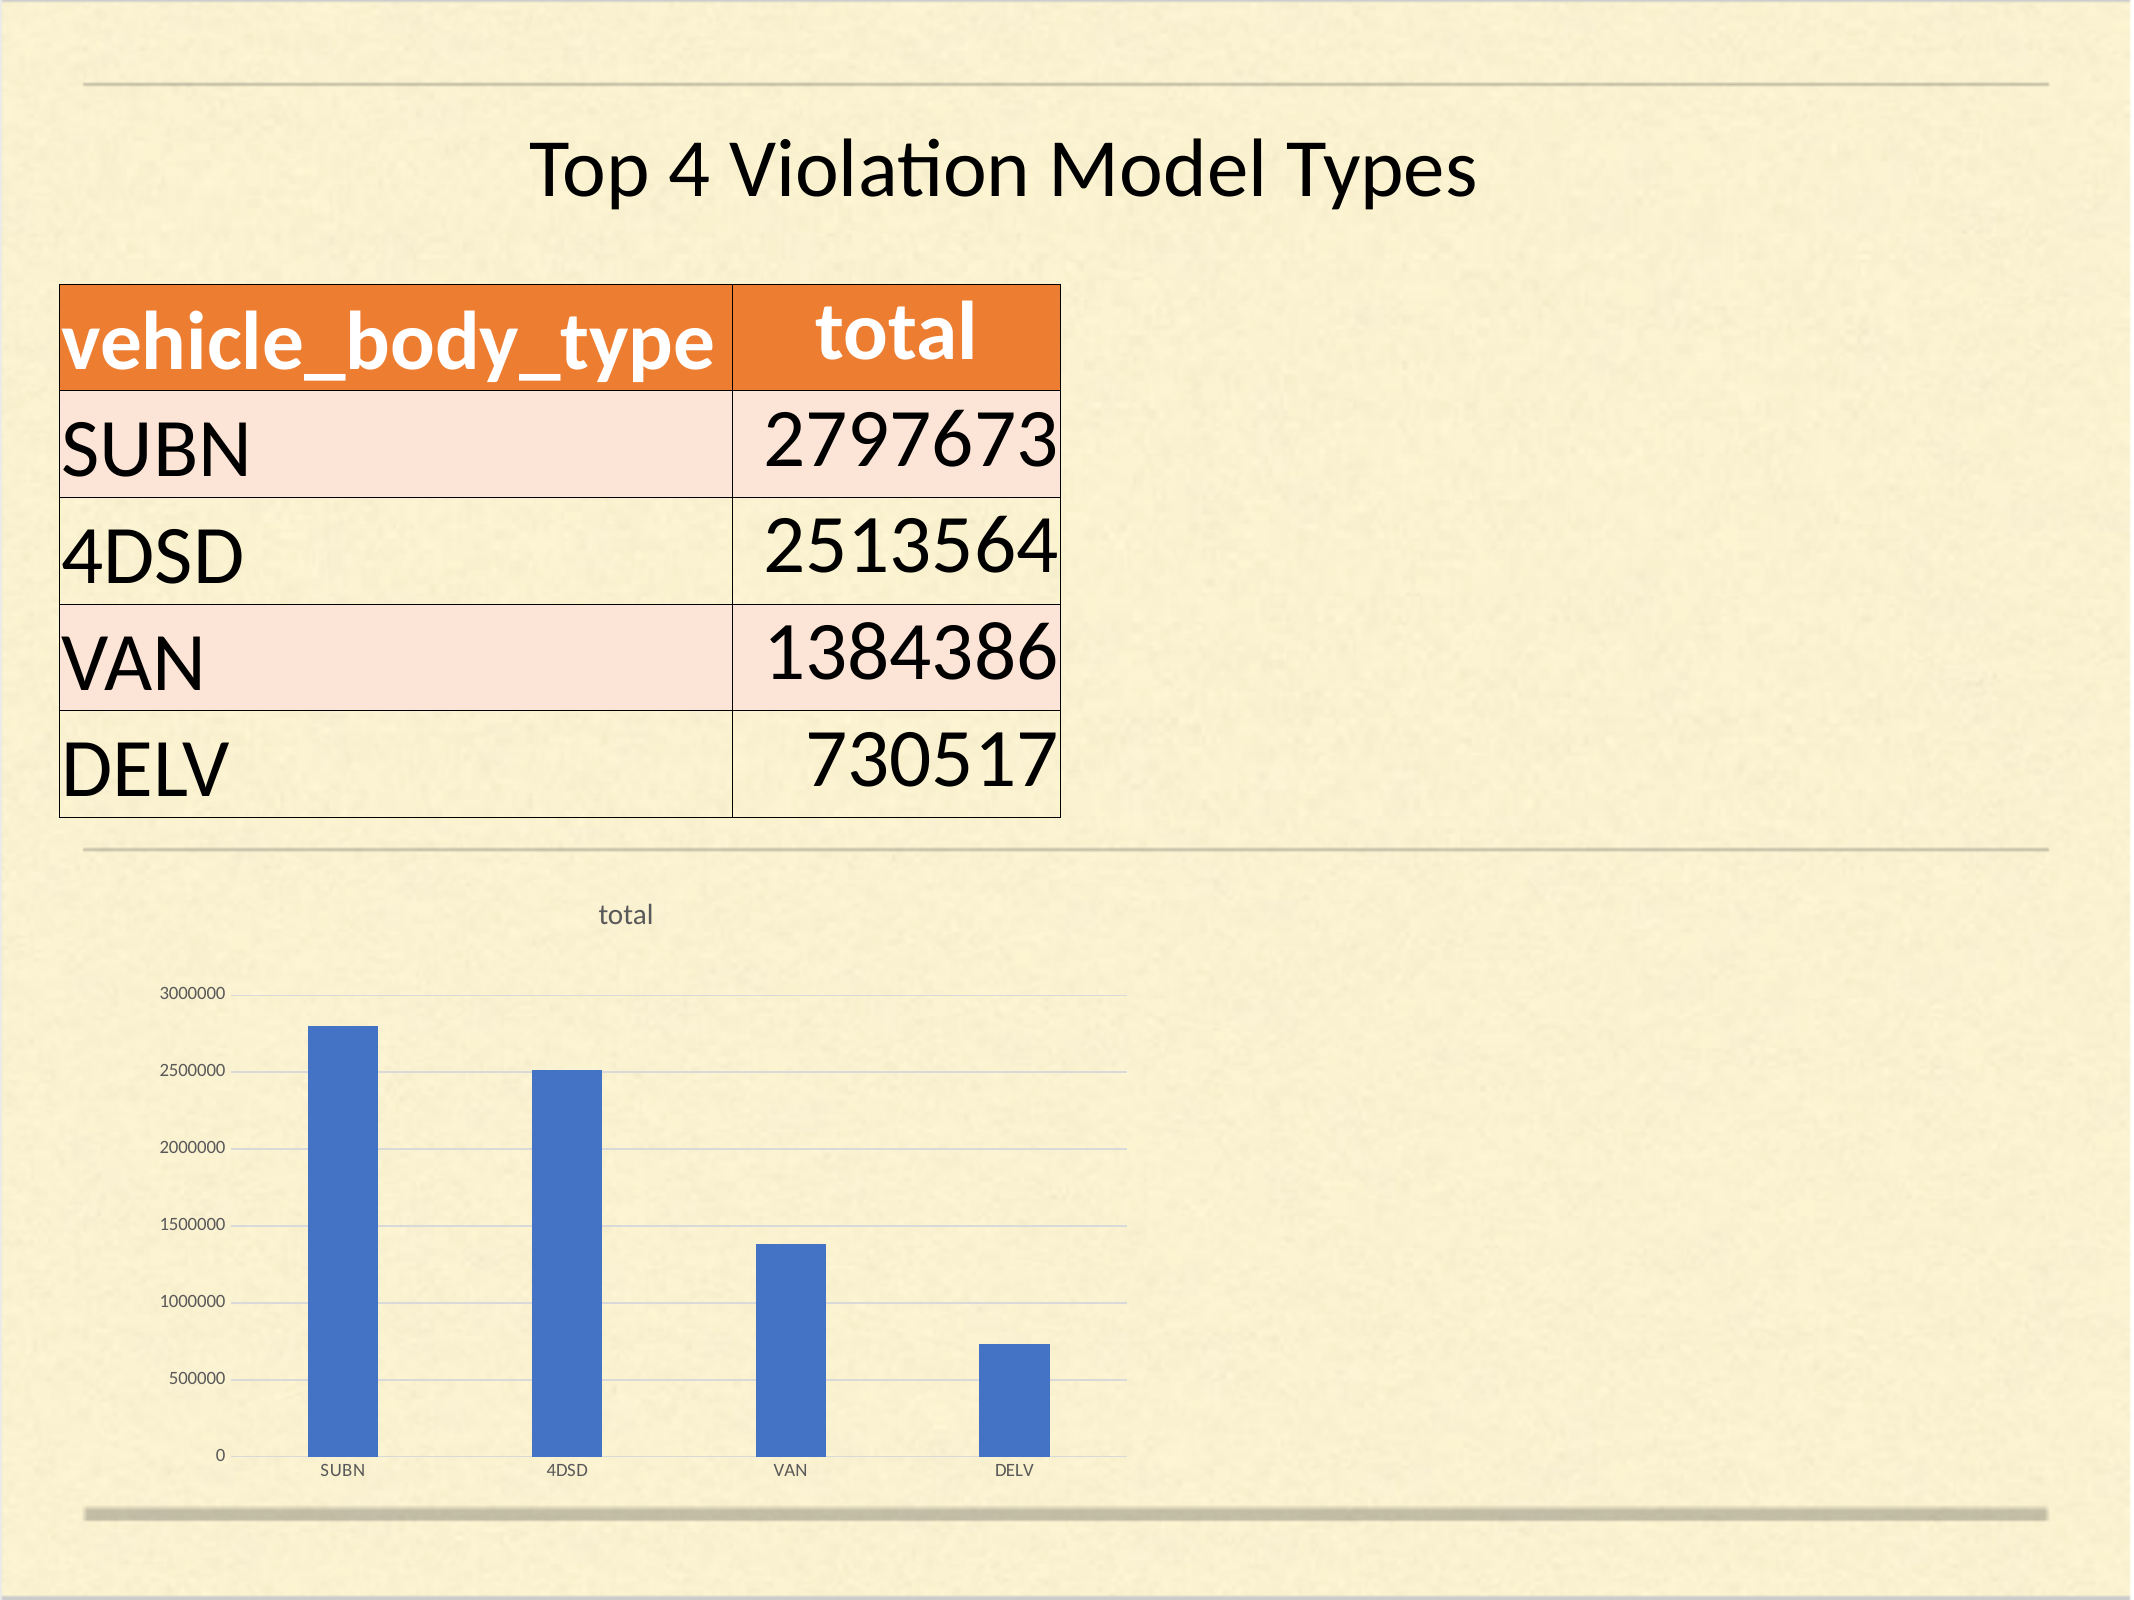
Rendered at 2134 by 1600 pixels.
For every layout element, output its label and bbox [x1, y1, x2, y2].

chart [92, 873, 1160, 1514]
picture [0, 0, 2134, 1600]
